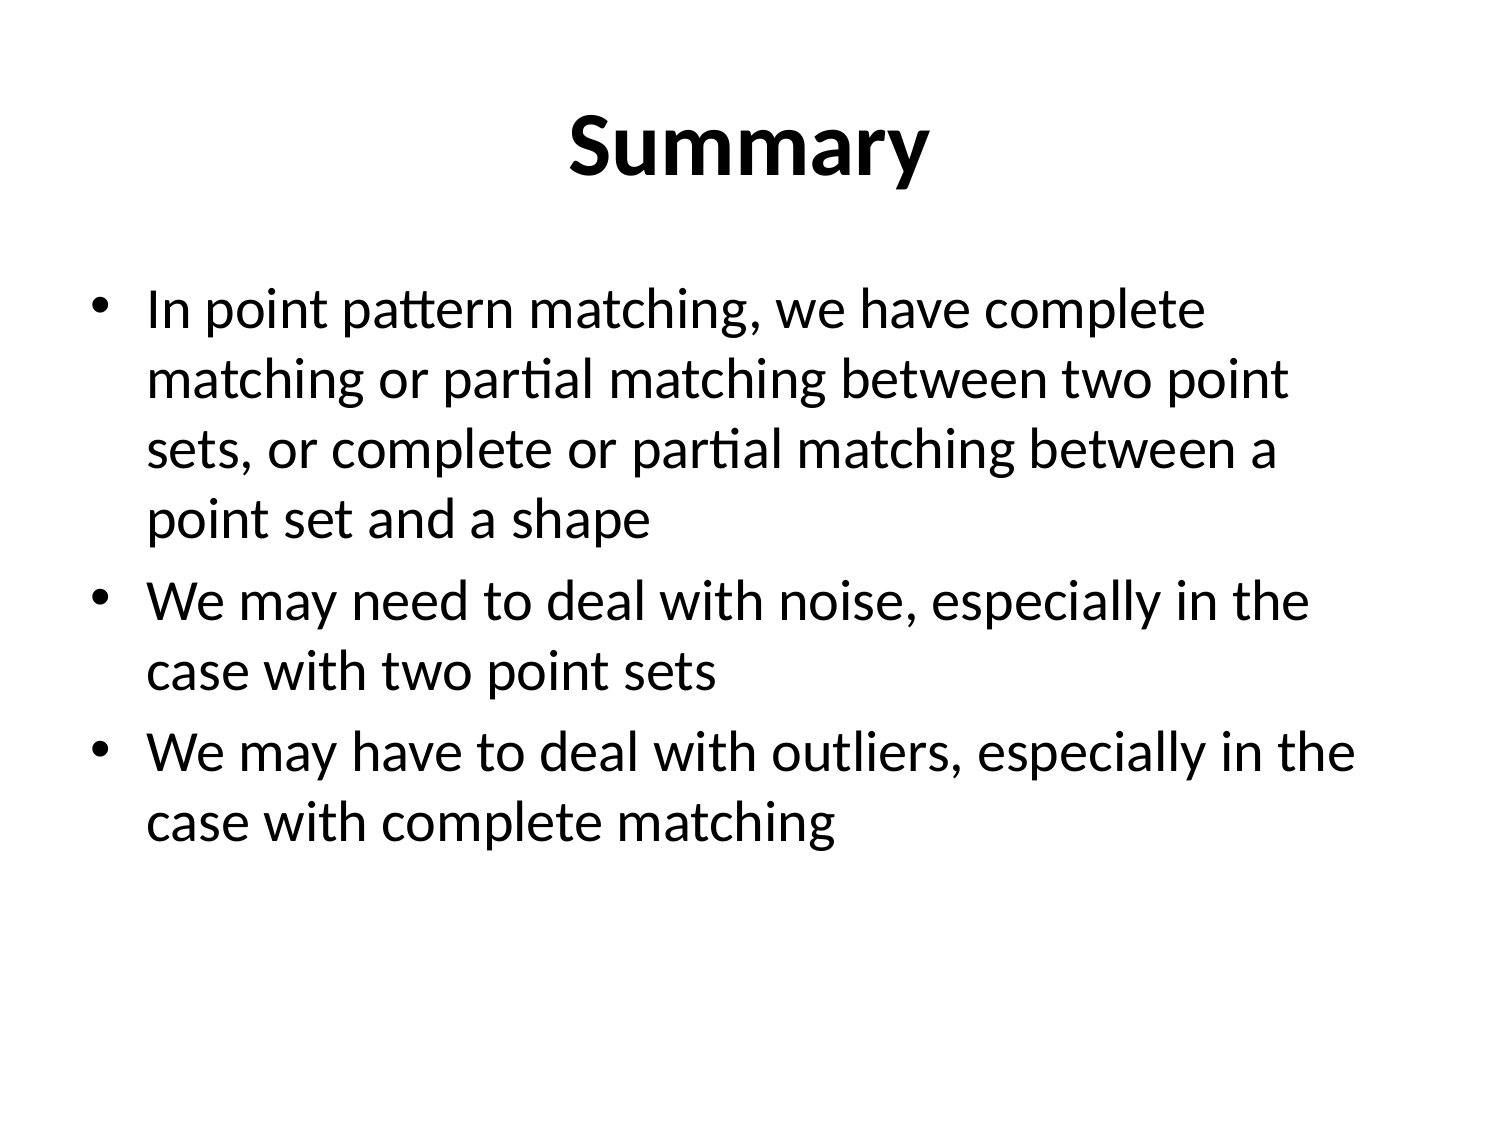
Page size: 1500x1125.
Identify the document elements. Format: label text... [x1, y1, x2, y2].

list In point pattern matching, we have complete matching or partial matching between two point sets, or complete or partial matching between a point set and a shape We may need to deal with noise, especially in the case with two point sets We may have to deal with outliers, especially in the case with complete matching [75, 262, 1425, 1005]
title Summary [75, 45, 1425, 233]
